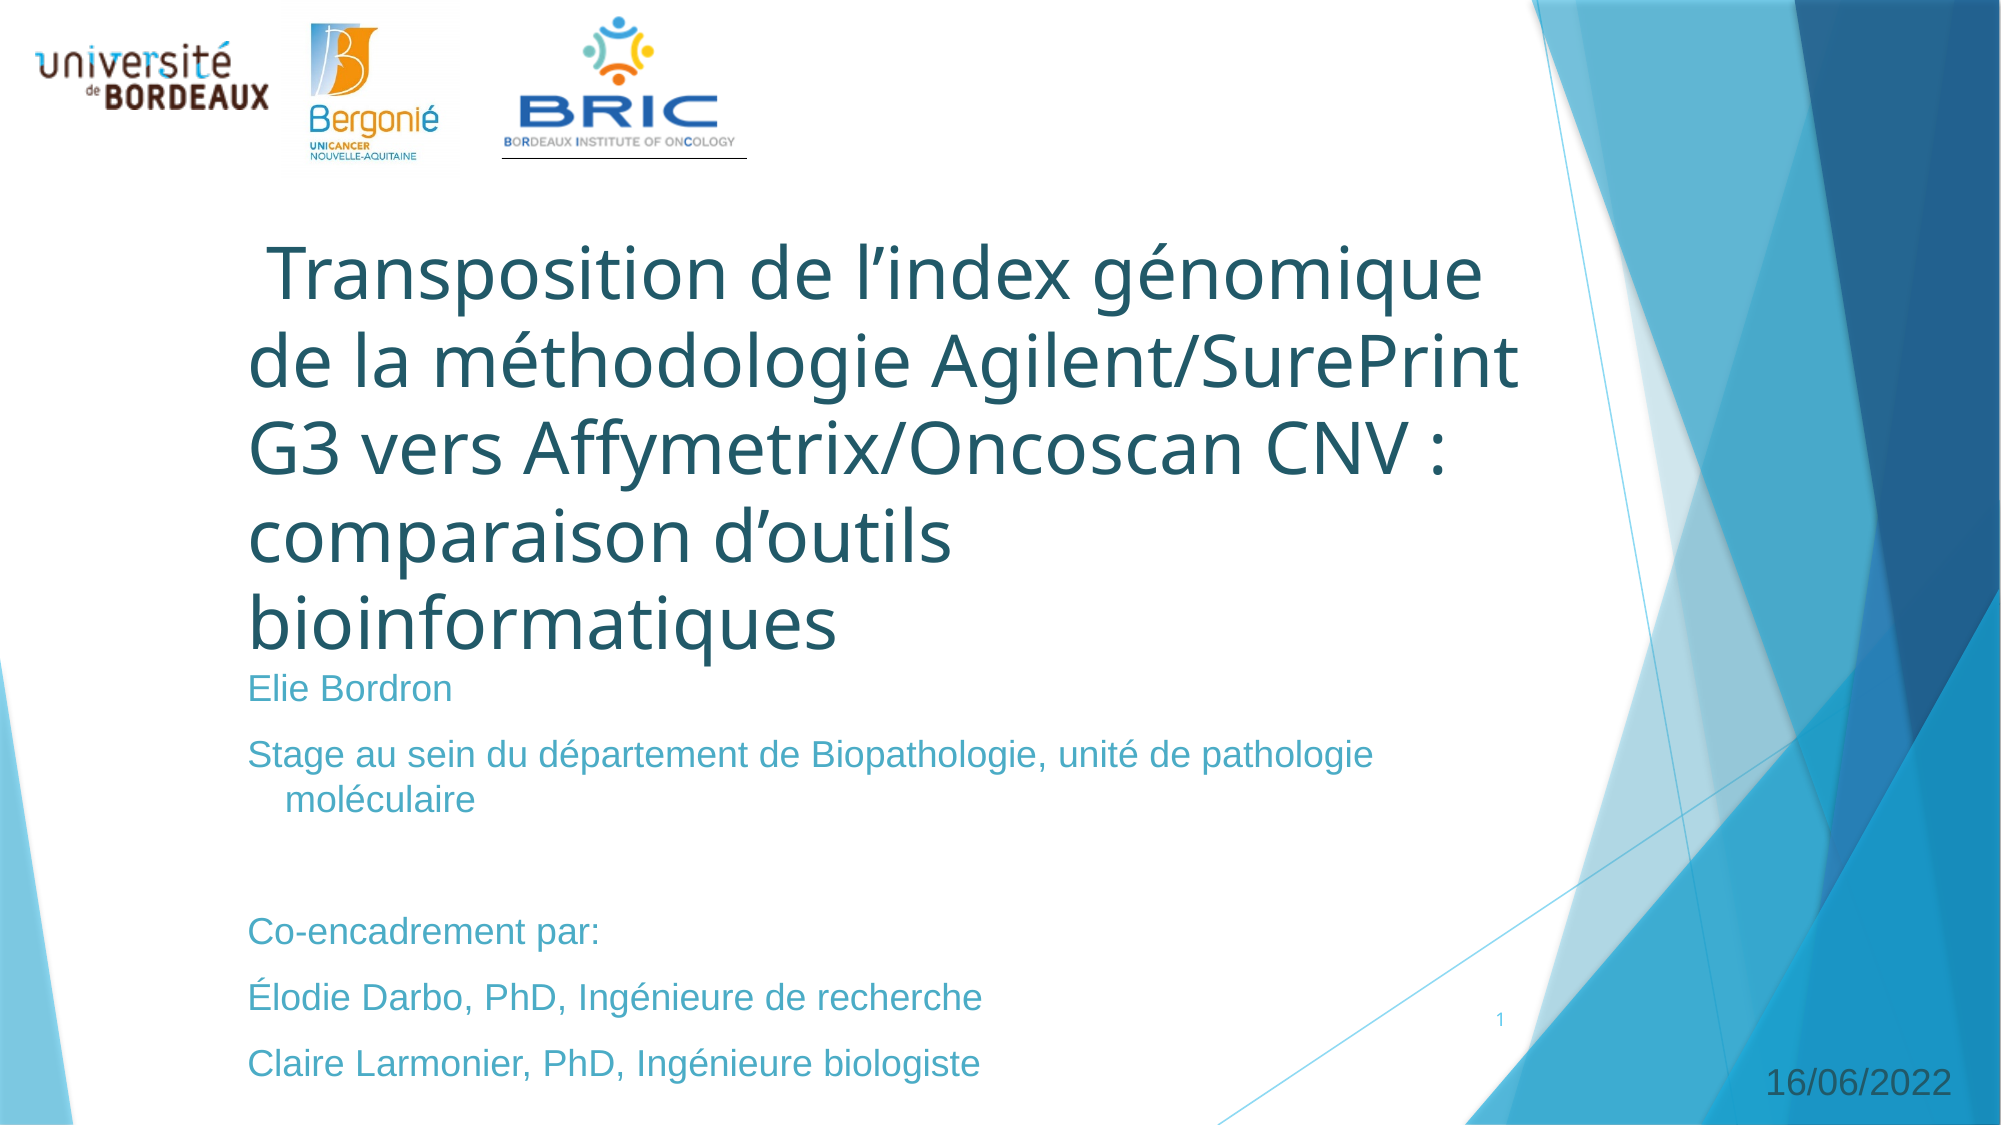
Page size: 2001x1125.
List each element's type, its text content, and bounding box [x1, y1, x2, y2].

list Elie Bordron Stage au sein du département de Biopathologie, unité de pathologie moléculaire Co-encadrement par: Élodie Darbo, PhD, Ingénieure de recherche Claire Larmonier, PhD, Ingénieure biologiste [247, 665, 1522, 949]
picture [35, 40, 270, 110]
title Transposition de l’index génomique de la méthodologie Agilent/SurePrint G3 vers Affymetrix/Oncoscan CNV : comparaison d’outils bioinformatiques [247, 394, 1522, 665]
list 16/06/2022 [1765, 1058, 1976, 1109]
picture [280, 0, 460, 179]
slide_number 1 [1409, 991, 1521, 1051]
picture [501, 0, 747, 159]
